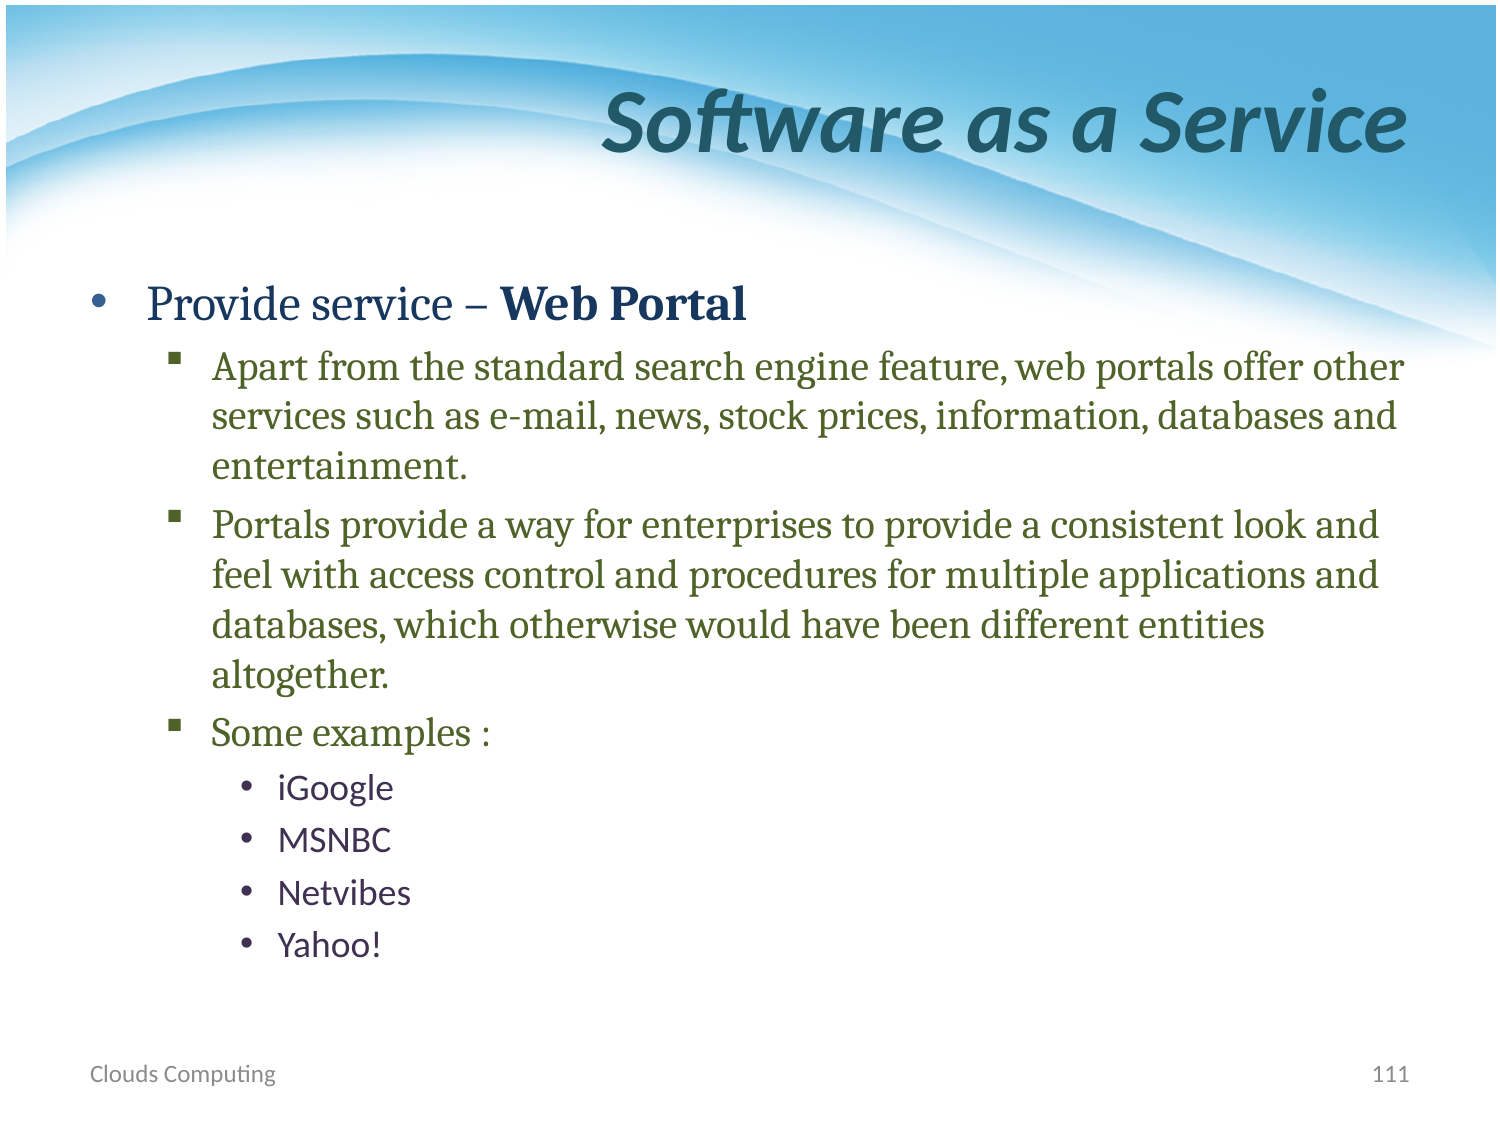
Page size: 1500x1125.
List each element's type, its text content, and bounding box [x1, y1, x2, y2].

picture [0, 0, 1500, 1125]
slide_number Clouds Computing [75, 1042, 425, 1103]
slide_number 111 [1074, 1042, 1425, 1103]
list Provide service – Web Portal Apart from the standard search engine feature, web portals offer other services such as e-mail, news, stock prices, information, databases and entertainment. Portals provide a way for enterprises to provide a consistent look and feel with access control and procedures for multiple applications and databases, which otherwise would have been different entities altogether. Some examples : iGoogle MSNBC Netvibes Yahoo! [75, 262, 1425, 1005]
title Software as a Service [75, 45, 1425, 188]
